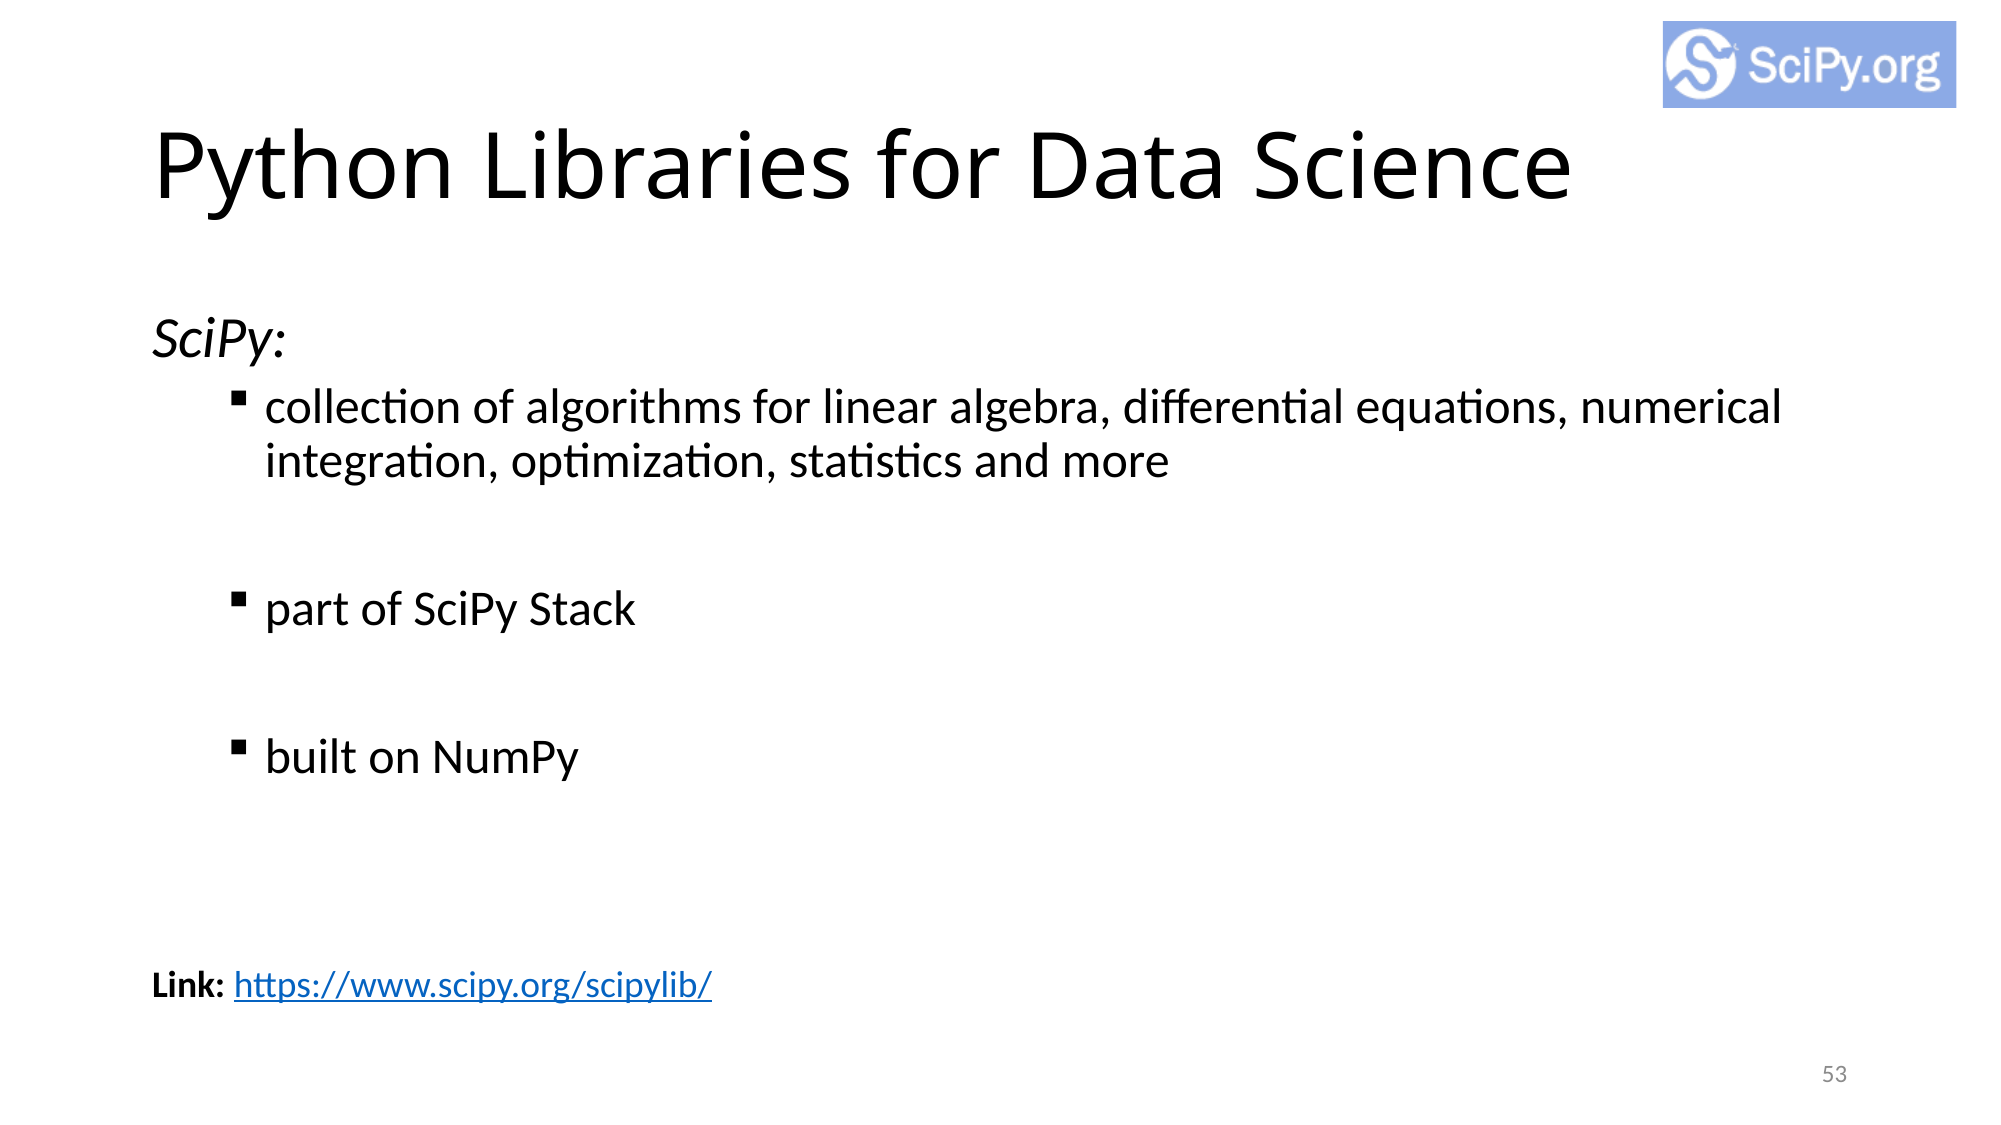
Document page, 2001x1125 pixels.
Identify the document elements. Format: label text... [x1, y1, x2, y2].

title Python Libraries for Data Science [137, 59, 1863, 278]
text_box Link: https://www.scipy.org/scipylib/ [137, 952, 1065, 1013]
slide_number 53 [1412, 1042, 1863, 1103]
picture [1662, 21, 1957, 108]
list SciPy: collection of algorithms for linear algebra, differential equations, numerical integration, optimization, statistics and more part of SciPy Stack built on NumPy [137, 299, 1863, 1014]
